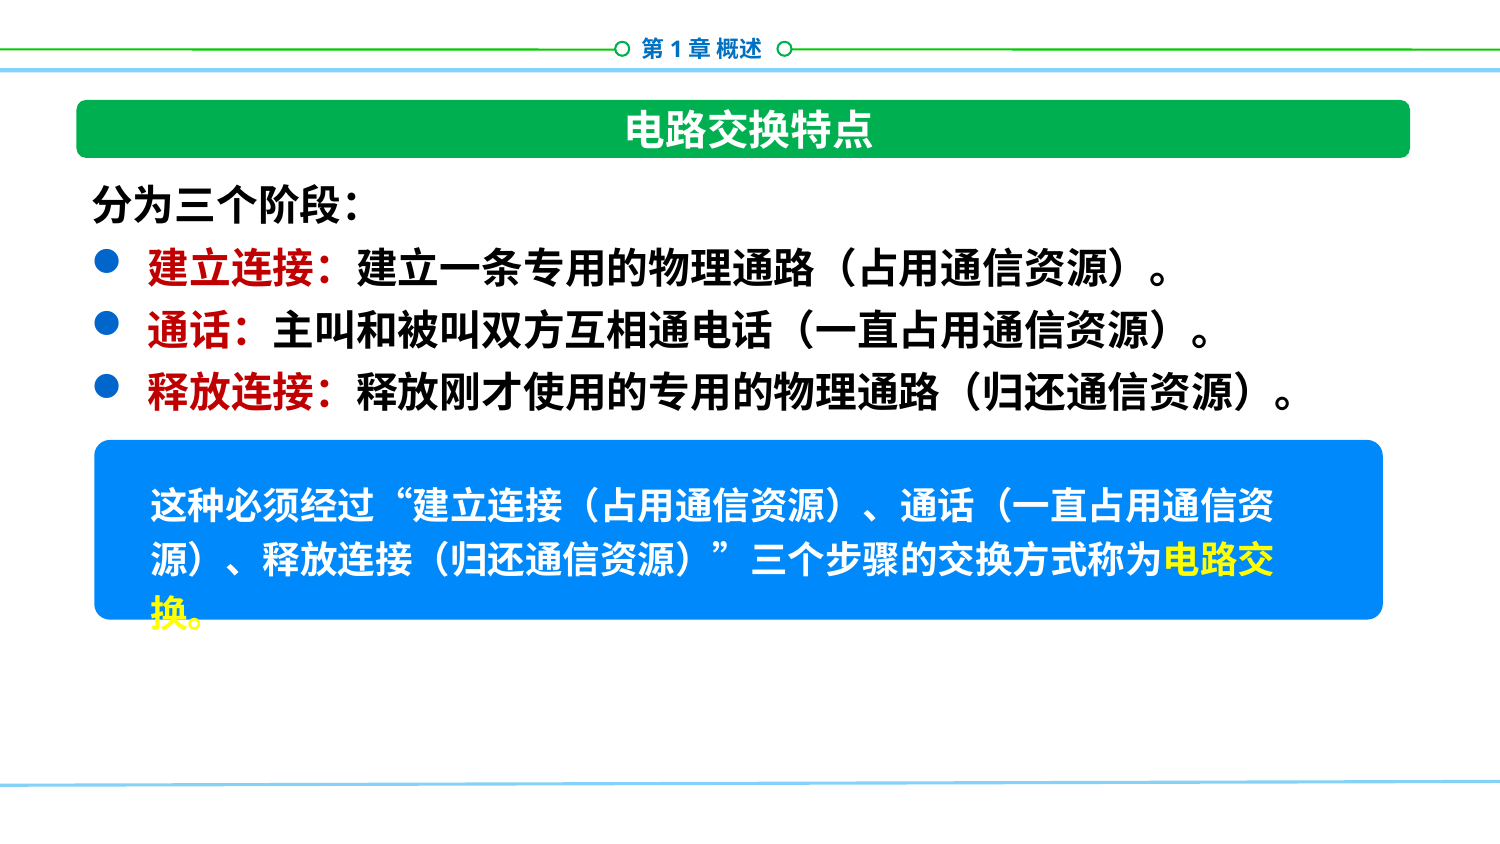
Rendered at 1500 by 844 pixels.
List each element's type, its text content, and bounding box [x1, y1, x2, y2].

list 分为三个阶段： 建立连接：建立一条专用的物理通路（占用通信资源）。 通话：主叫和被叫双方互相通电话（一直占用通信资源）。 释放连接：释放刚才使用的专用的物理通路（归还通信资源）。 [76, 159, 1410, 716]
list 电路交换特点 [204, 99, 1293, 158]
text_box 这种必须经过“建立连接（占用通信资源）、通话（一直占用通信资源）、释放连接（归还通信资源）”三个步骤的交换方式称为电路交换。 [135, 465, 1358, 643]
text_box [94, 439, 1383, 620]
